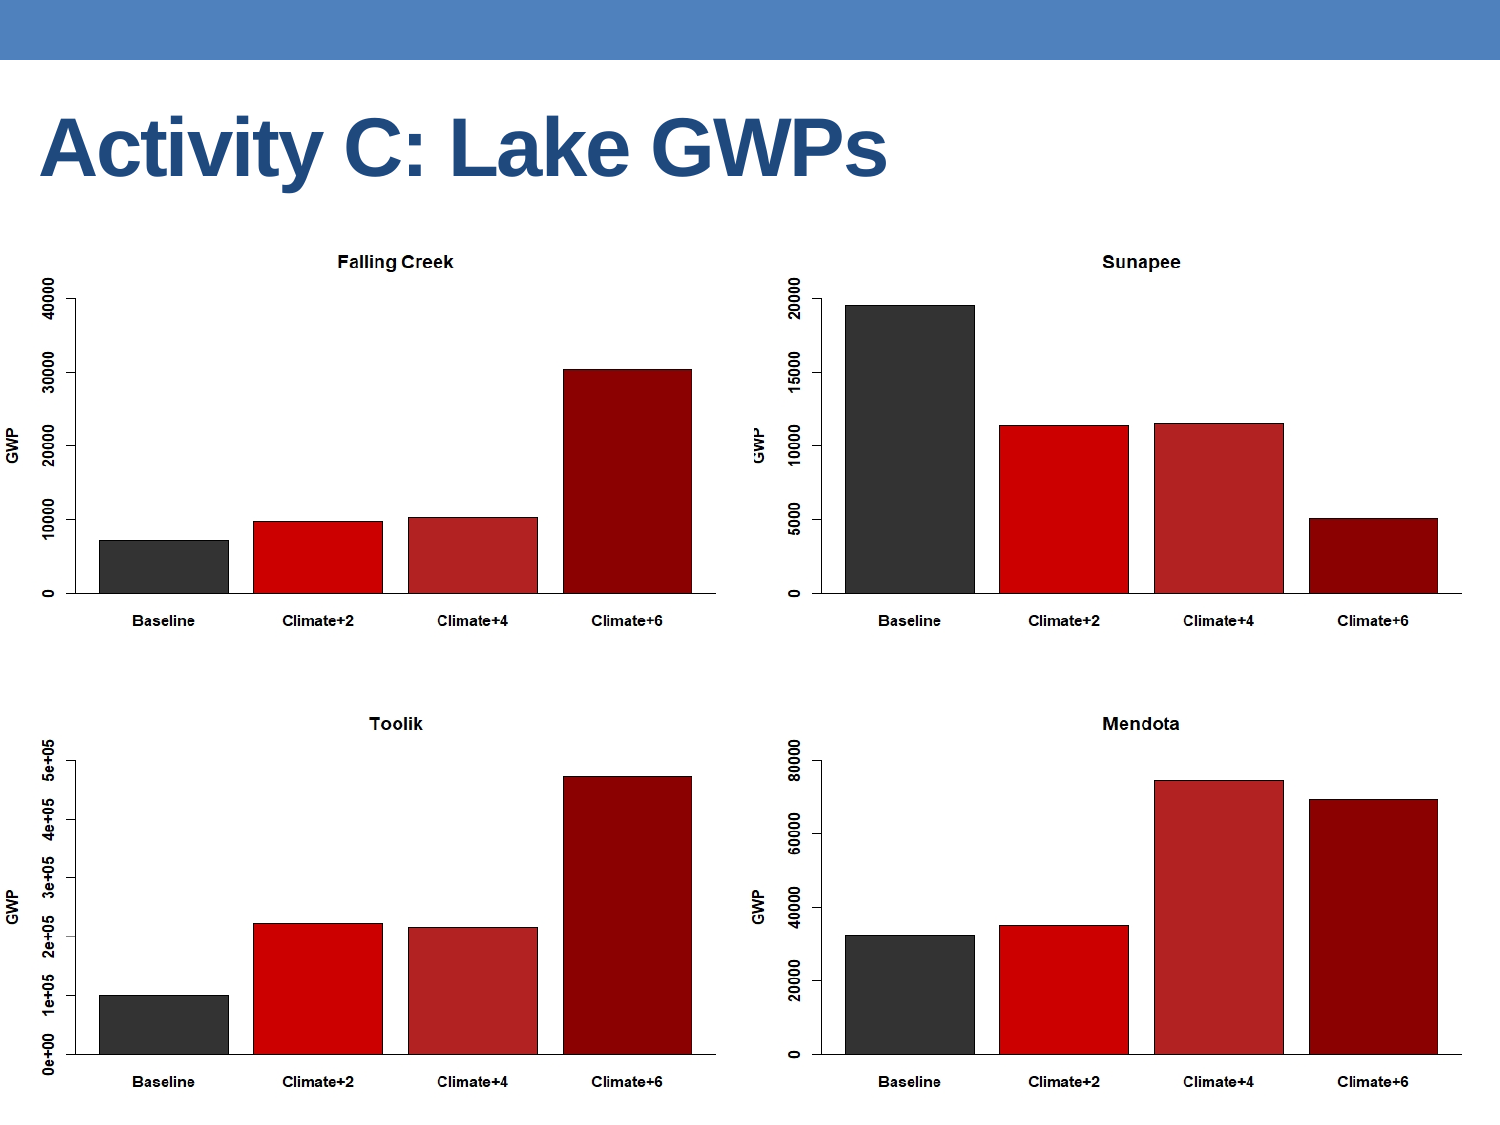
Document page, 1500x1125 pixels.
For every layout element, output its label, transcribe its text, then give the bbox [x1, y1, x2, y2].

title Activity C: Lake GWPs [0, 61, 1500, 221]
picture [0, 223, 1500, 1125]
